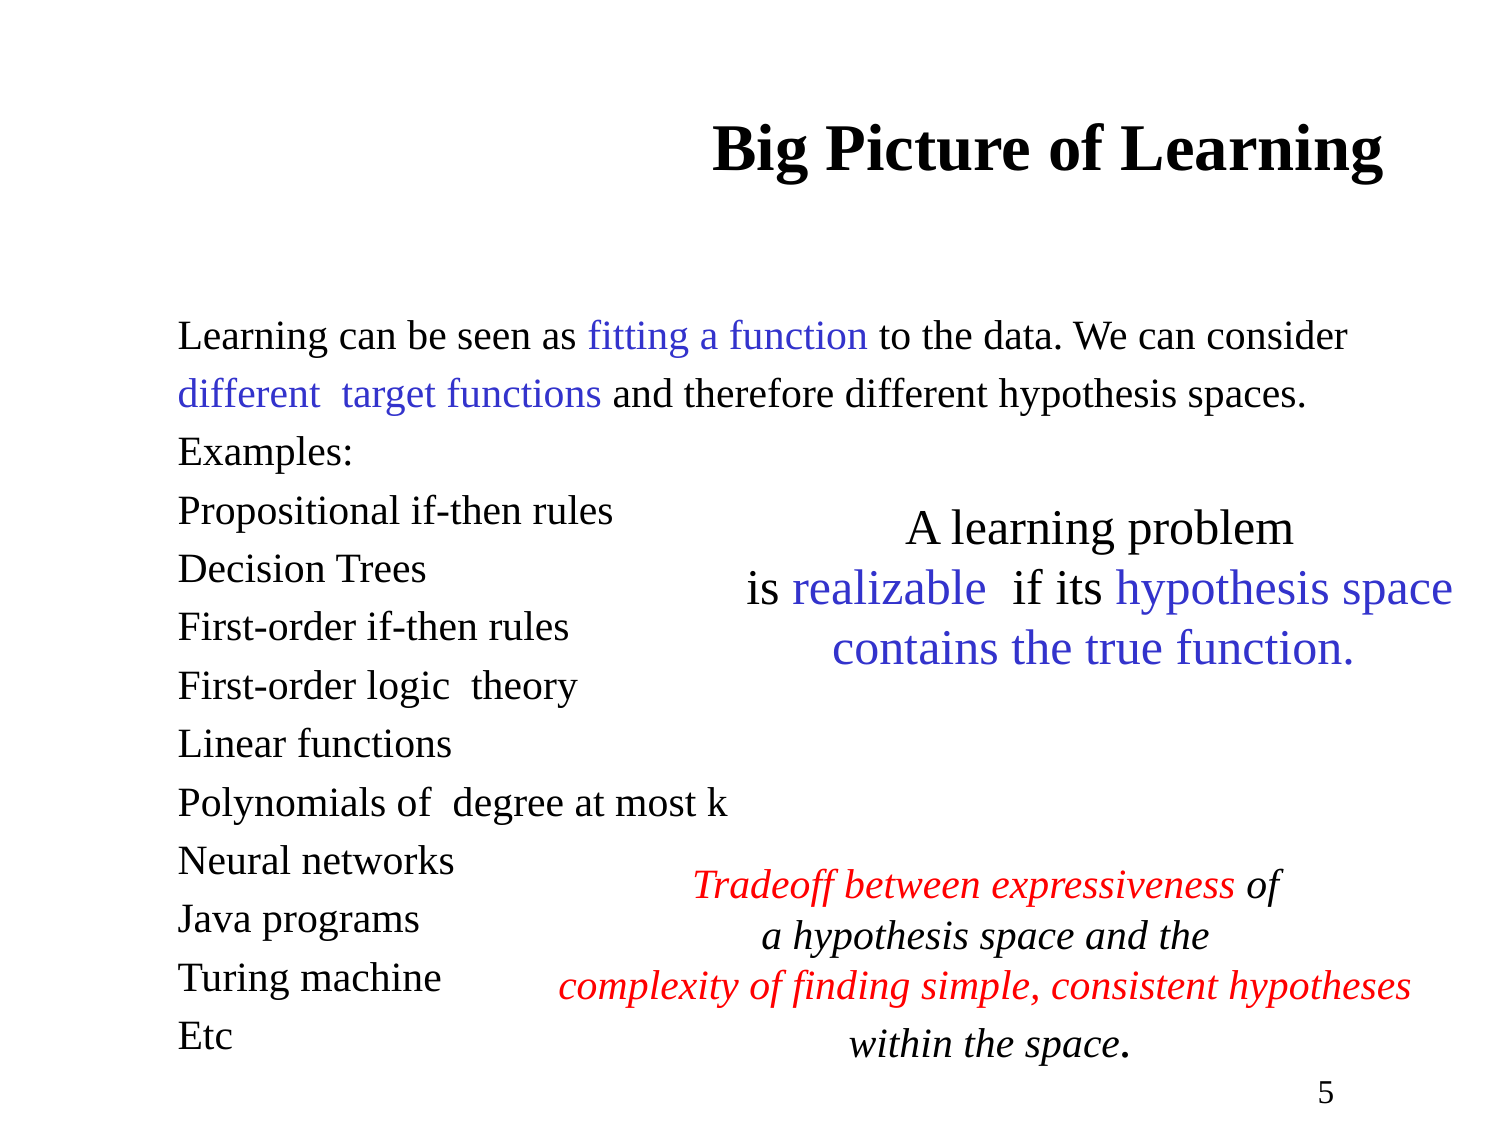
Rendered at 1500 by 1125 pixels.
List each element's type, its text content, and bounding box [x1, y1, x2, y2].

text_box A learning problem is realizable if its hypothesis space contains the true function. [724, 487, 1475, 683]
text_box Tradeoff between expressiveness of a hypothesis space and the complexity of finding simple, consistent hypotheses within the space. [543, 849, 1428, 1075]
title Big Picture of Learning [174, 50, 1450, 238]
list Learning can be seen as fitting a function to the data. We can consider different target functions and therefore different hypothesis spaces. Examples: Propositional if-then rules Decision Trees First-order if-then rules First-order logic theory Linear functions Polynomials of degree at most k Neural networks Java programs Turing machine Etc [162, 299, 1438, 975]
